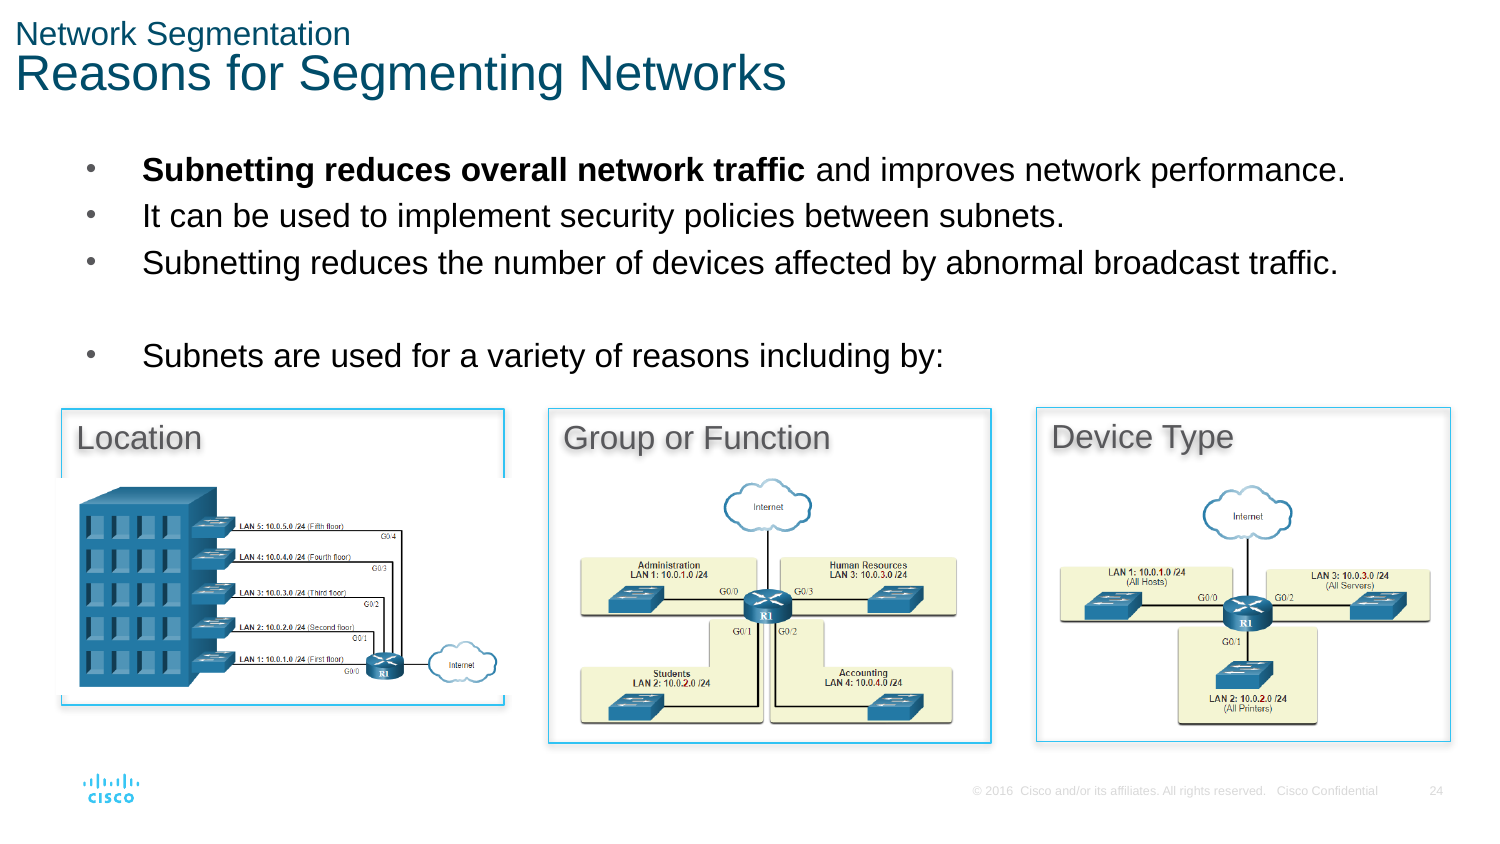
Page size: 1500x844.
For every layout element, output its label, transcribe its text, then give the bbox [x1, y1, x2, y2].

text_box Group or Function [548, 408, 992, 744]
picture [1046, 475, 1437, 734]
title Network Segmentation Reasons for Segmenting Networks [0, 0, 1369, 121]
list Subnetting reduces overall network traffic and improves network performance. It can be used to implement security policies between subnets. Subnetting reduces the number of devices affected by abnormal broadcast traffic. Subnets are used for a variety of reasons including by: [70, 140, 1430, 395]
picture [55, 477, 514, 695]
picture [573, 471, 964, 731]
text_box Location [61, 408, 505, 476]
text_box Device Type [1036, 407, 1451, 742]
